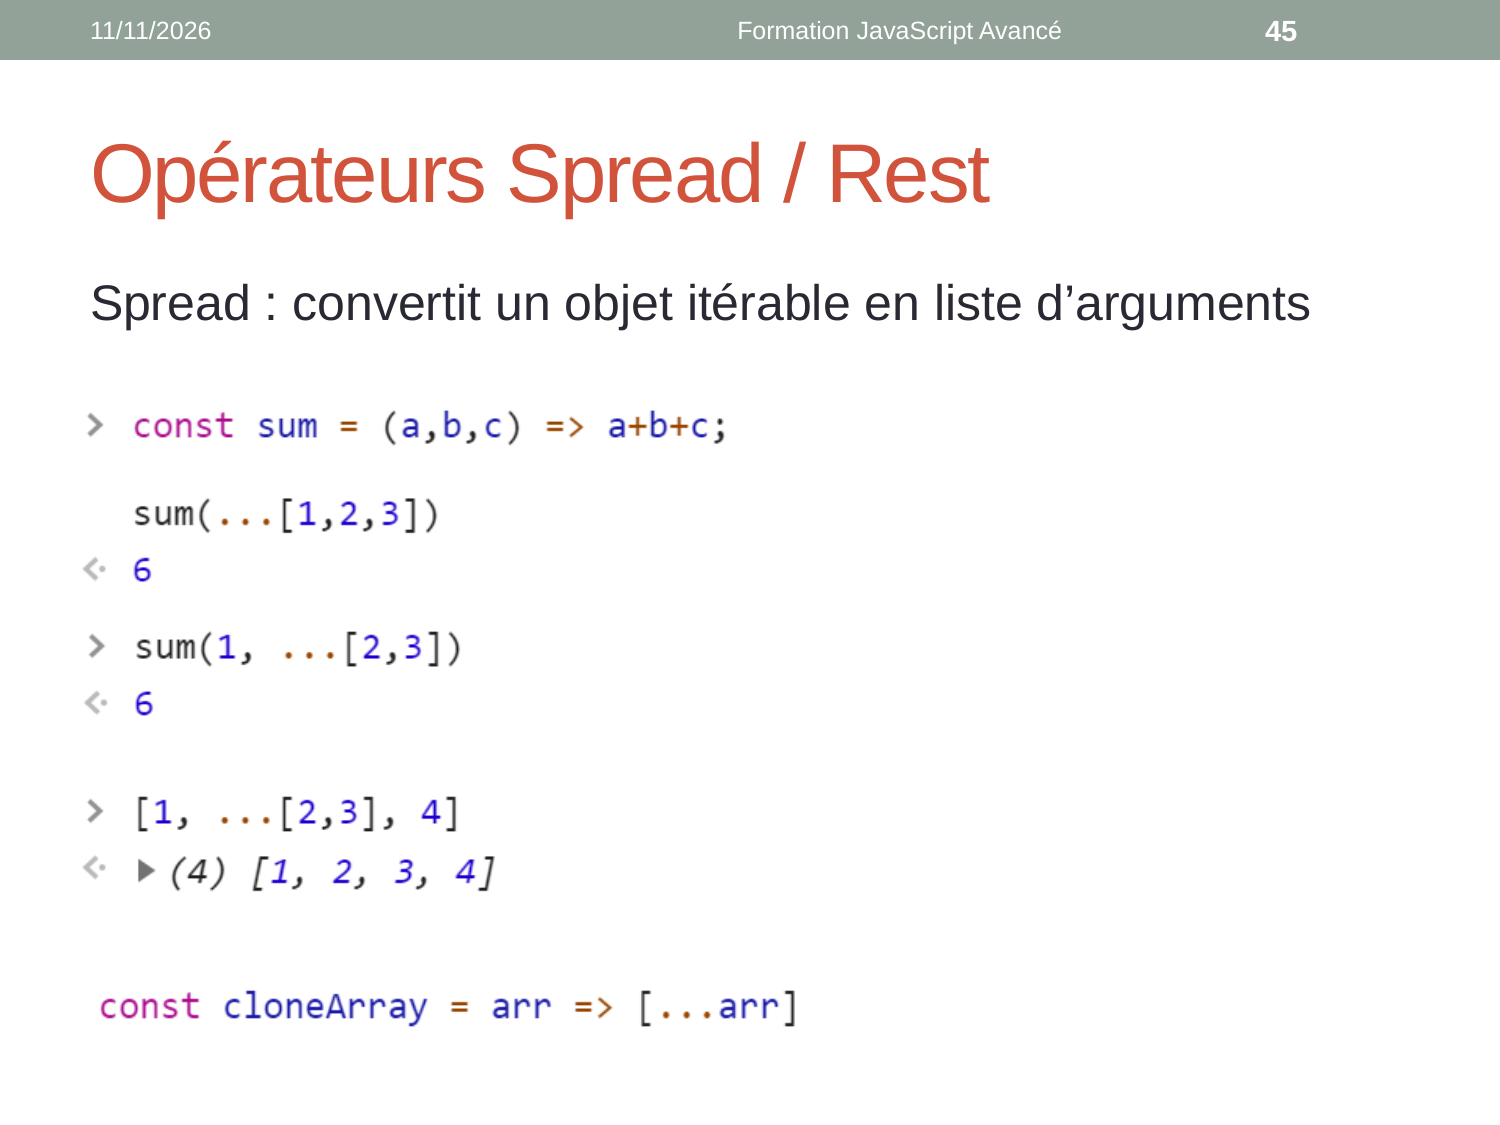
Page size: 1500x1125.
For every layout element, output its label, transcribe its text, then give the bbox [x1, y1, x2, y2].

picture [76, 621, 490, 725]
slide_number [75, 3, 550, 57]
picture [100, 975, 820, 1033]
slide_number 45 [1250, 3, 1425, 57]
footer Formation JavaScript Avancé [562, 3, 1238, 57]
list Spread : convertit un objet itérable en liste d’arguments [75, 262, 1425, 1063]
picture [75, 782, 521, 899]
title Opérateurs Spread / Rest [75, 87, 1425, 250]
picture [76, 400, 731, 589]
